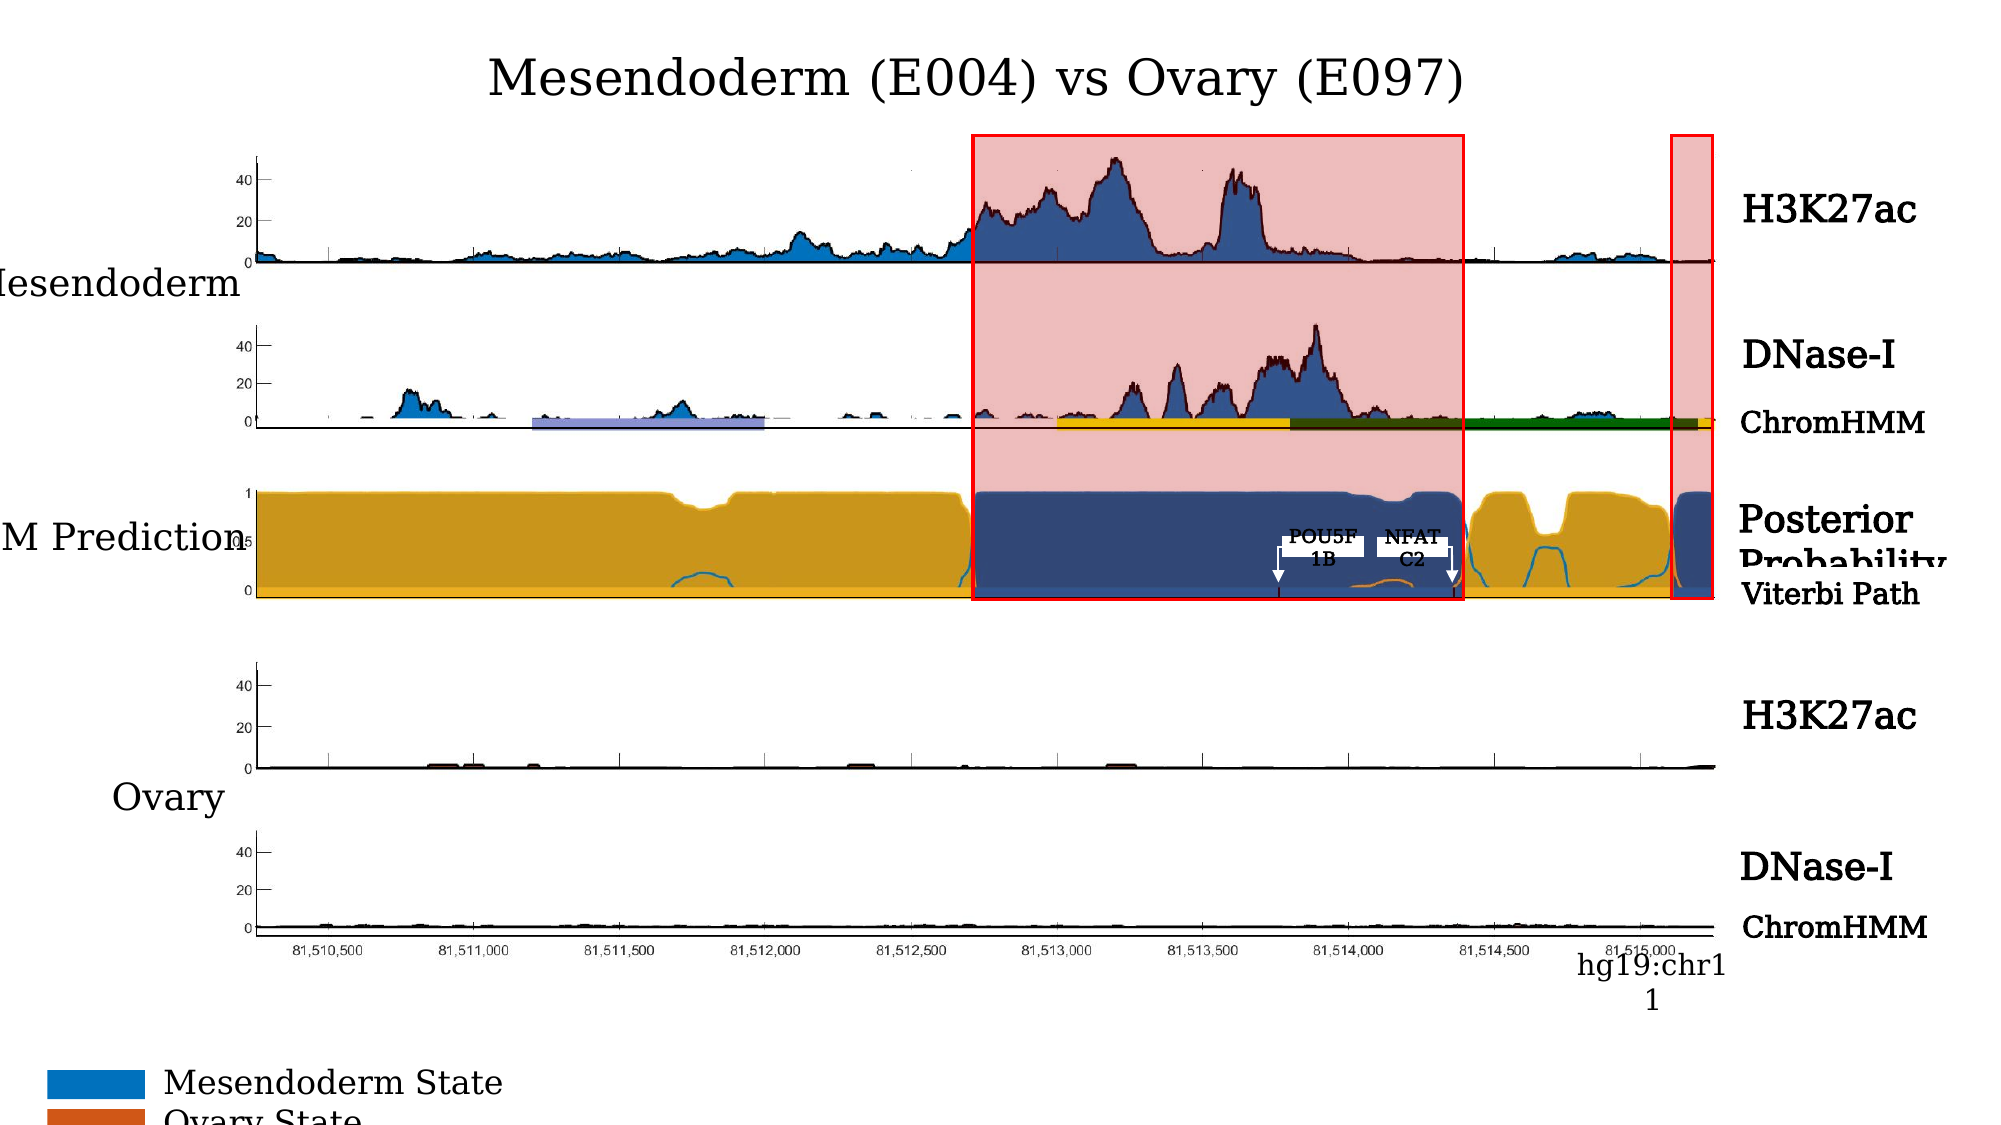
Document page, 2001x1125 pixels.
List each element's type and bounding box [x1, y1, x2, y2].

text_box [35, 1059, 741, 1125]
text_box [0, 45, 2000, 1059]
